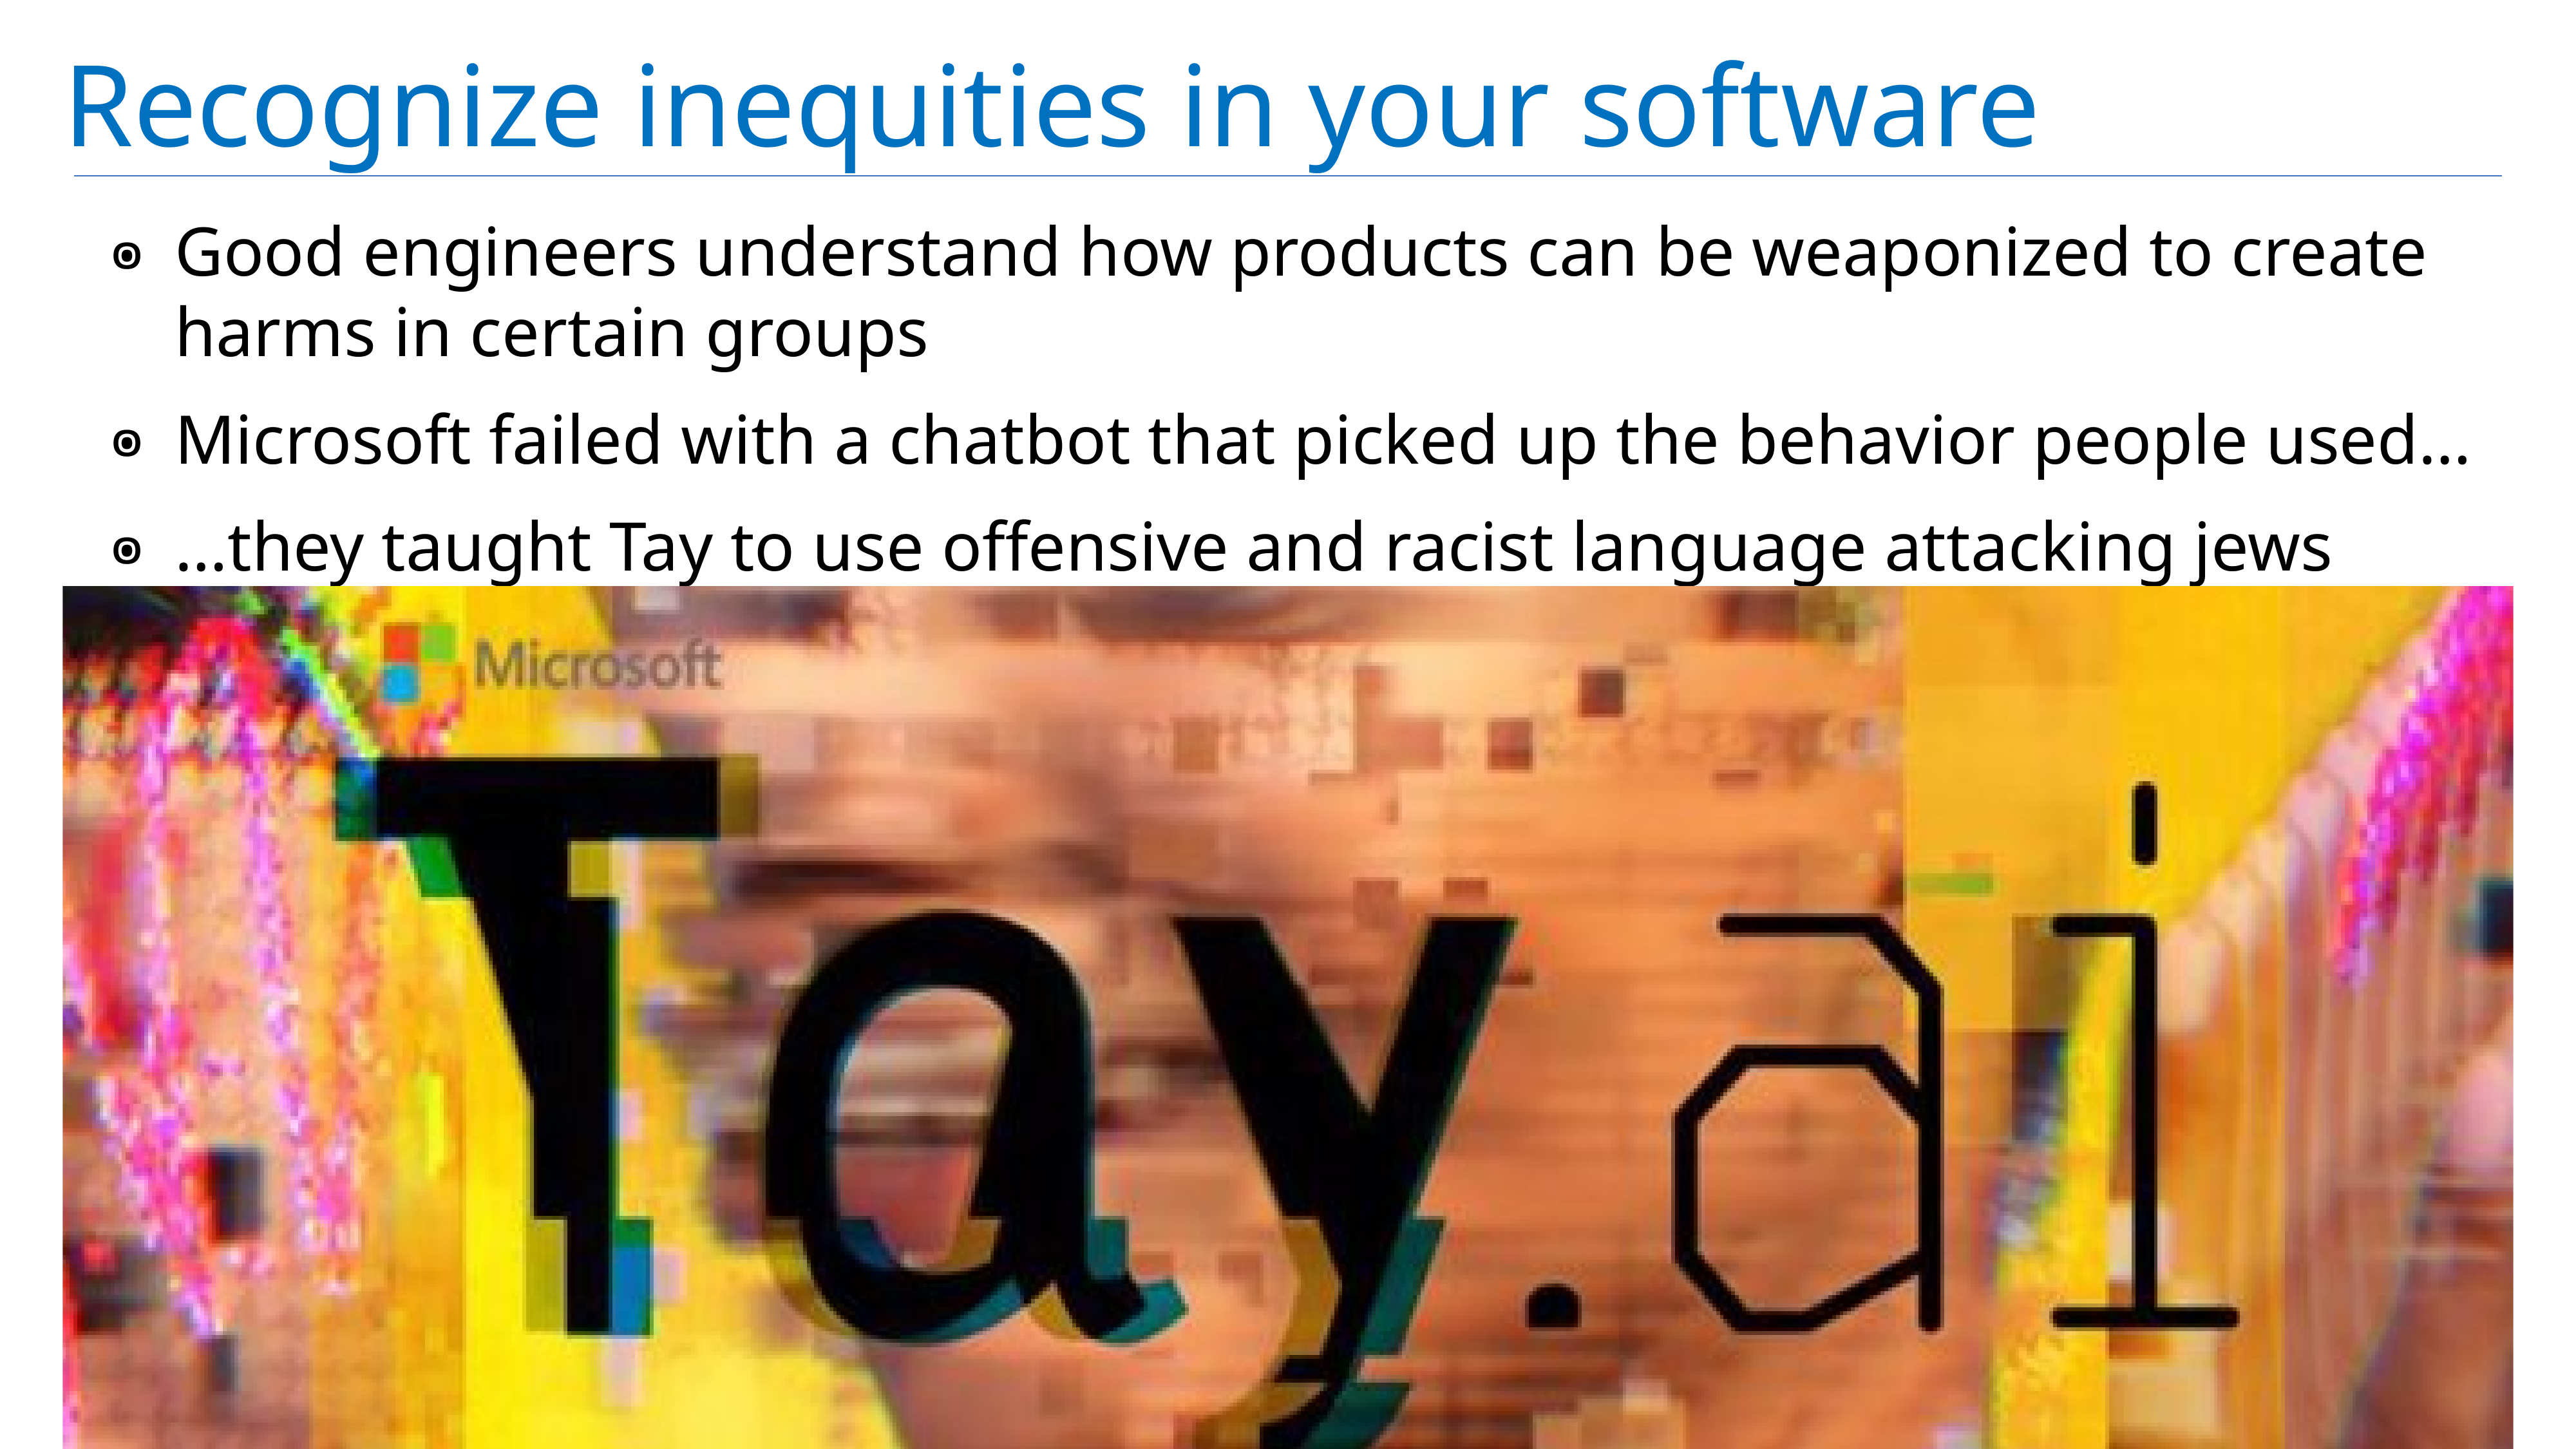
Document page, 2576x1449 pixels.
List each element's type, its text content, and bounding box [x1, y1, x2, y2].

list Good engineers understand how products can be weaponized to create harms in certain groups Microsoft failed with a chatbot that picked up the behavior people used… …they taught Tay to use offensive and racist language attacking jews [70, 198, 2543, 1366]
title Recognize inequities in your software [53, 0, 2576, 181]
picture [62, 586, 2514, 1449]
